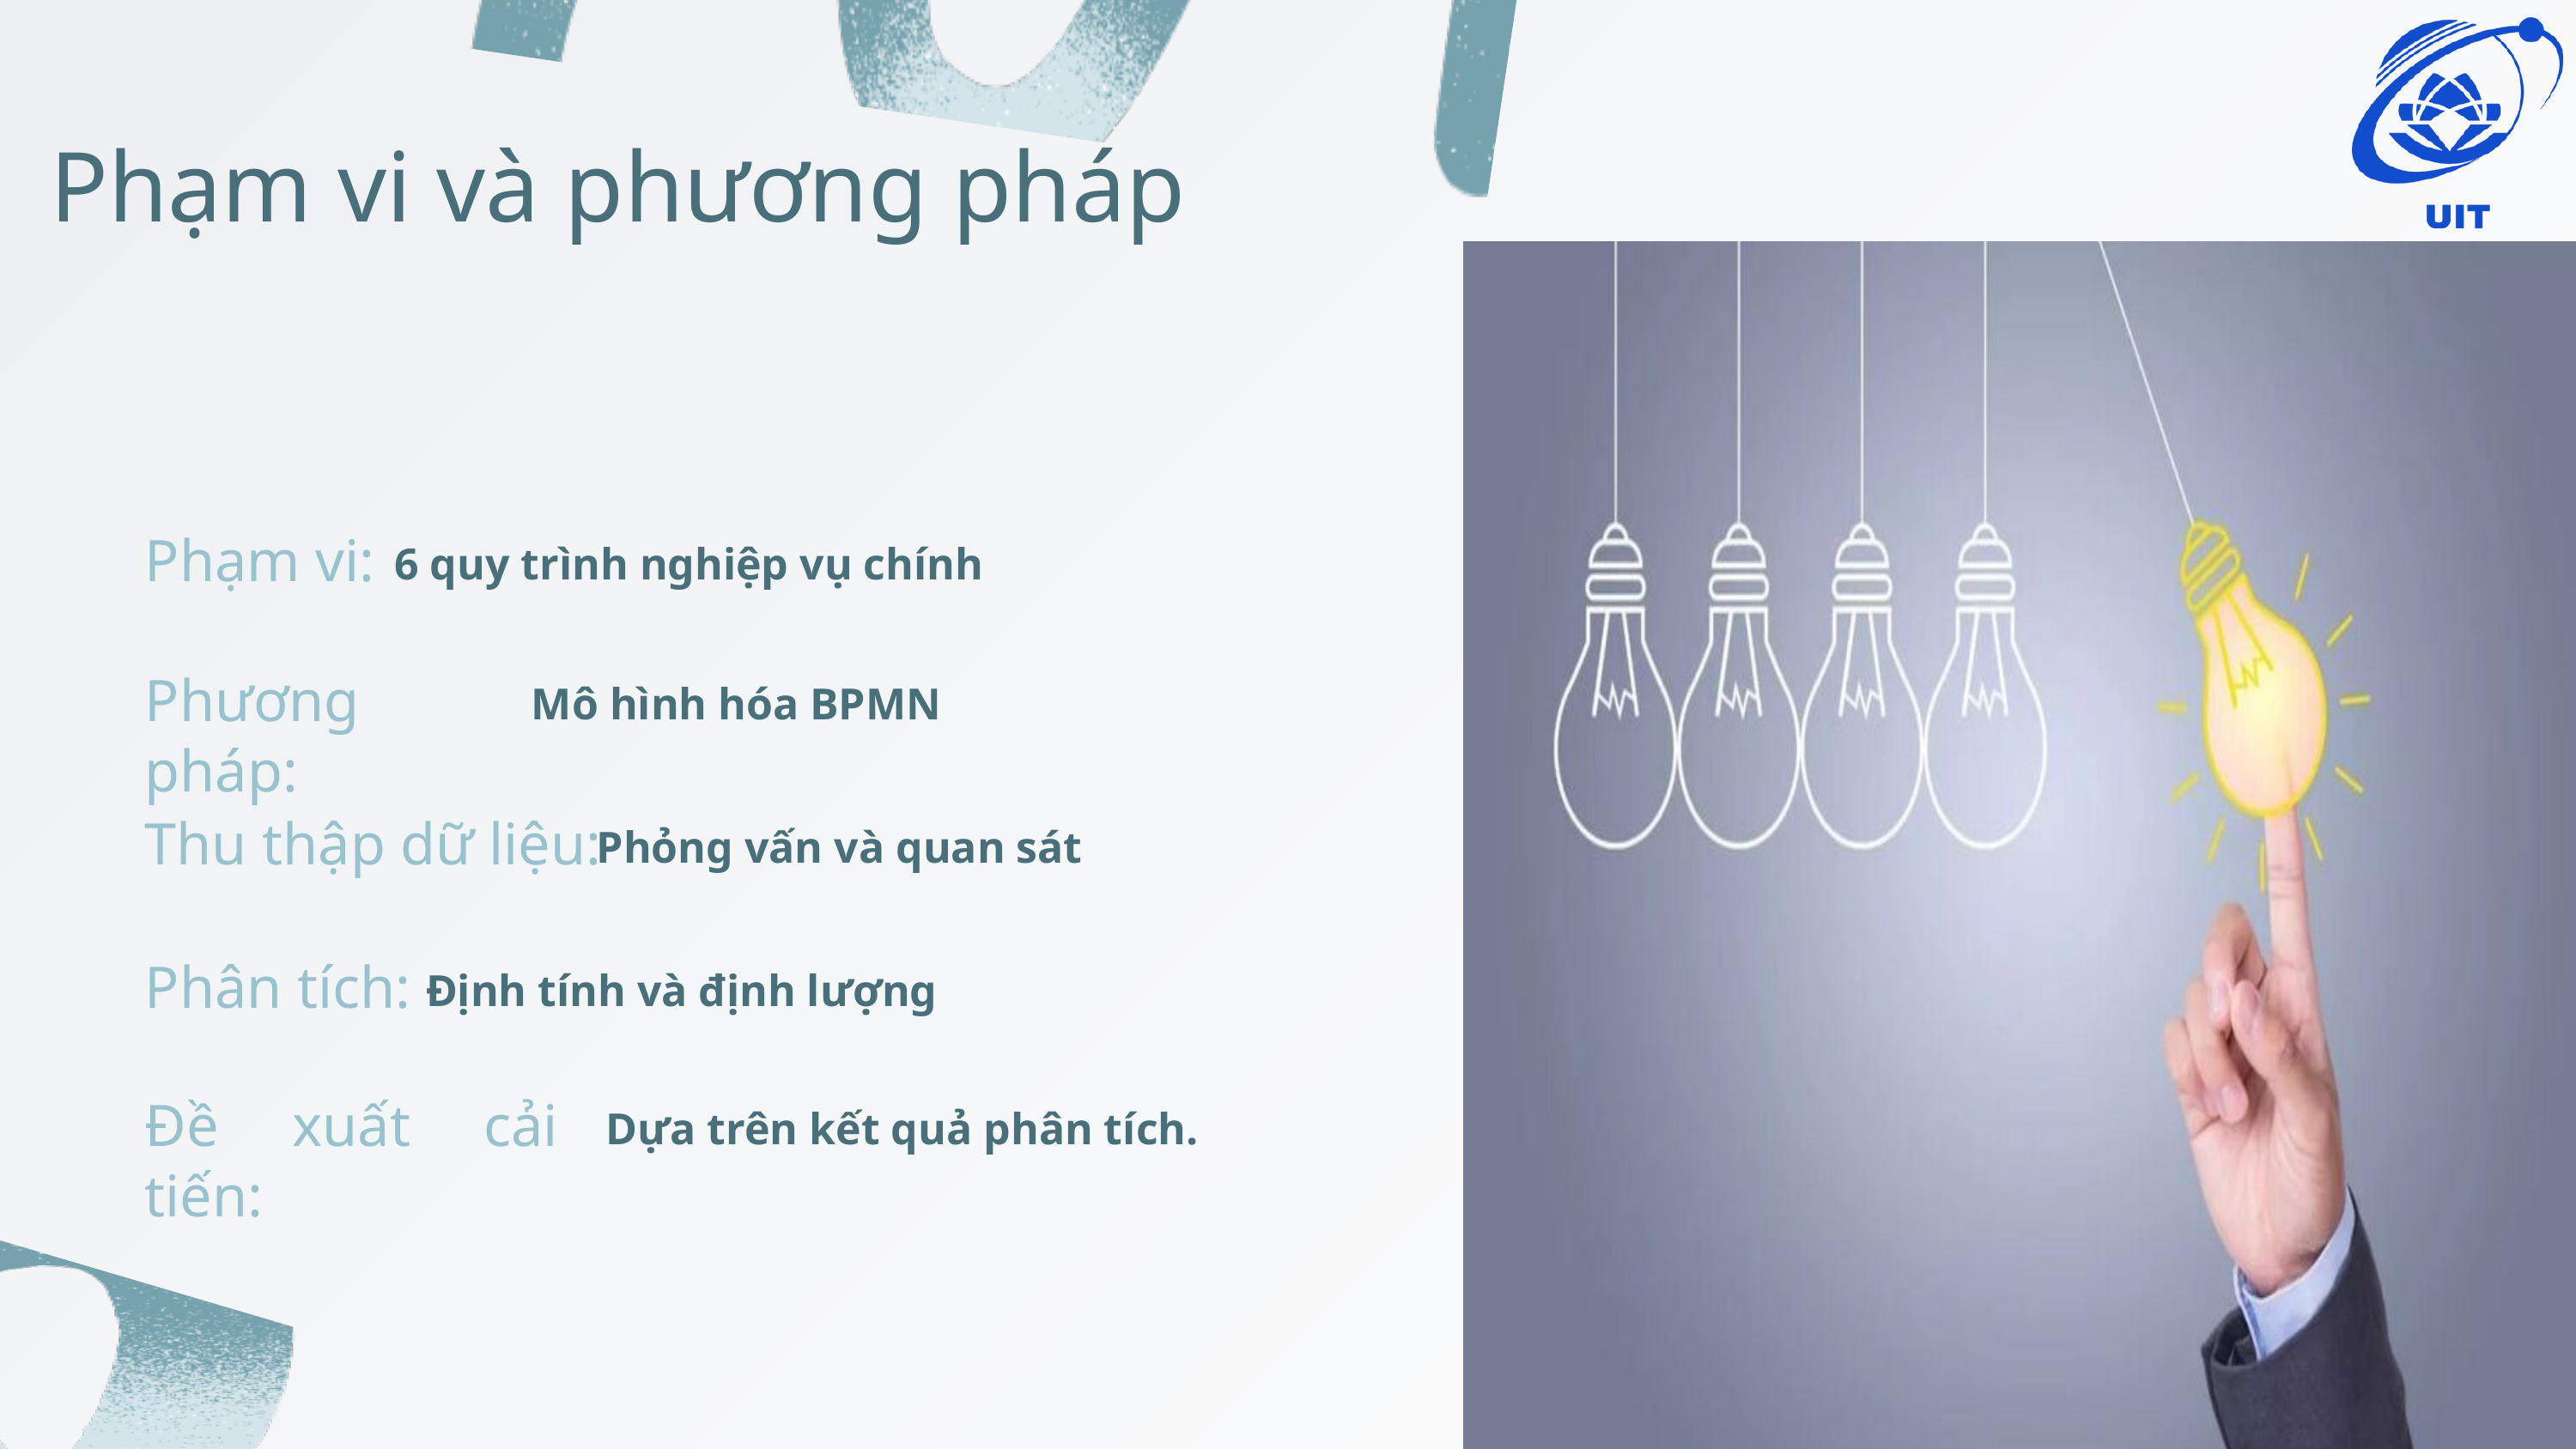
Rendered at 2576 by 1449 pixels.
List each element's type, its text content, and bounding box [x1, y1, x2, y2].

text_box Đề xuất cải tiến: [144, 1088, 559, 1228]
text_box Phỏng vấn và quan sát [596, 802, 1459, 872]
picture [2352, 17, 2563, 228]
text_box Mô hình hóa BPMN [531, 658, 1459, 729]
picture [1463, 241, 2576, 1449]
text_box [0, 1240, 365, 1449]
text_box Phạm vi: [144, 523, 468, 594]
text_box 6 quy trình nghiệp vụ chính [394, 518, 1459, 589]
text_box Phạm vi và phương pháp [0, 122, 1571, 241]
text_box [467, 0, 1517, 122]
text_box Phương pháp: [144, 663, 513, 803]
text_box Dựa trên kết quả phân tích. [605, 1083, 1459, 1154]
text_box Thu thập dữ liệu: [144, 806, 647, 877]
text_box Định tính và định lượng [426, 945, 1459, 1016]
text_box Phân tích: [144, 949, 468, 1020]
